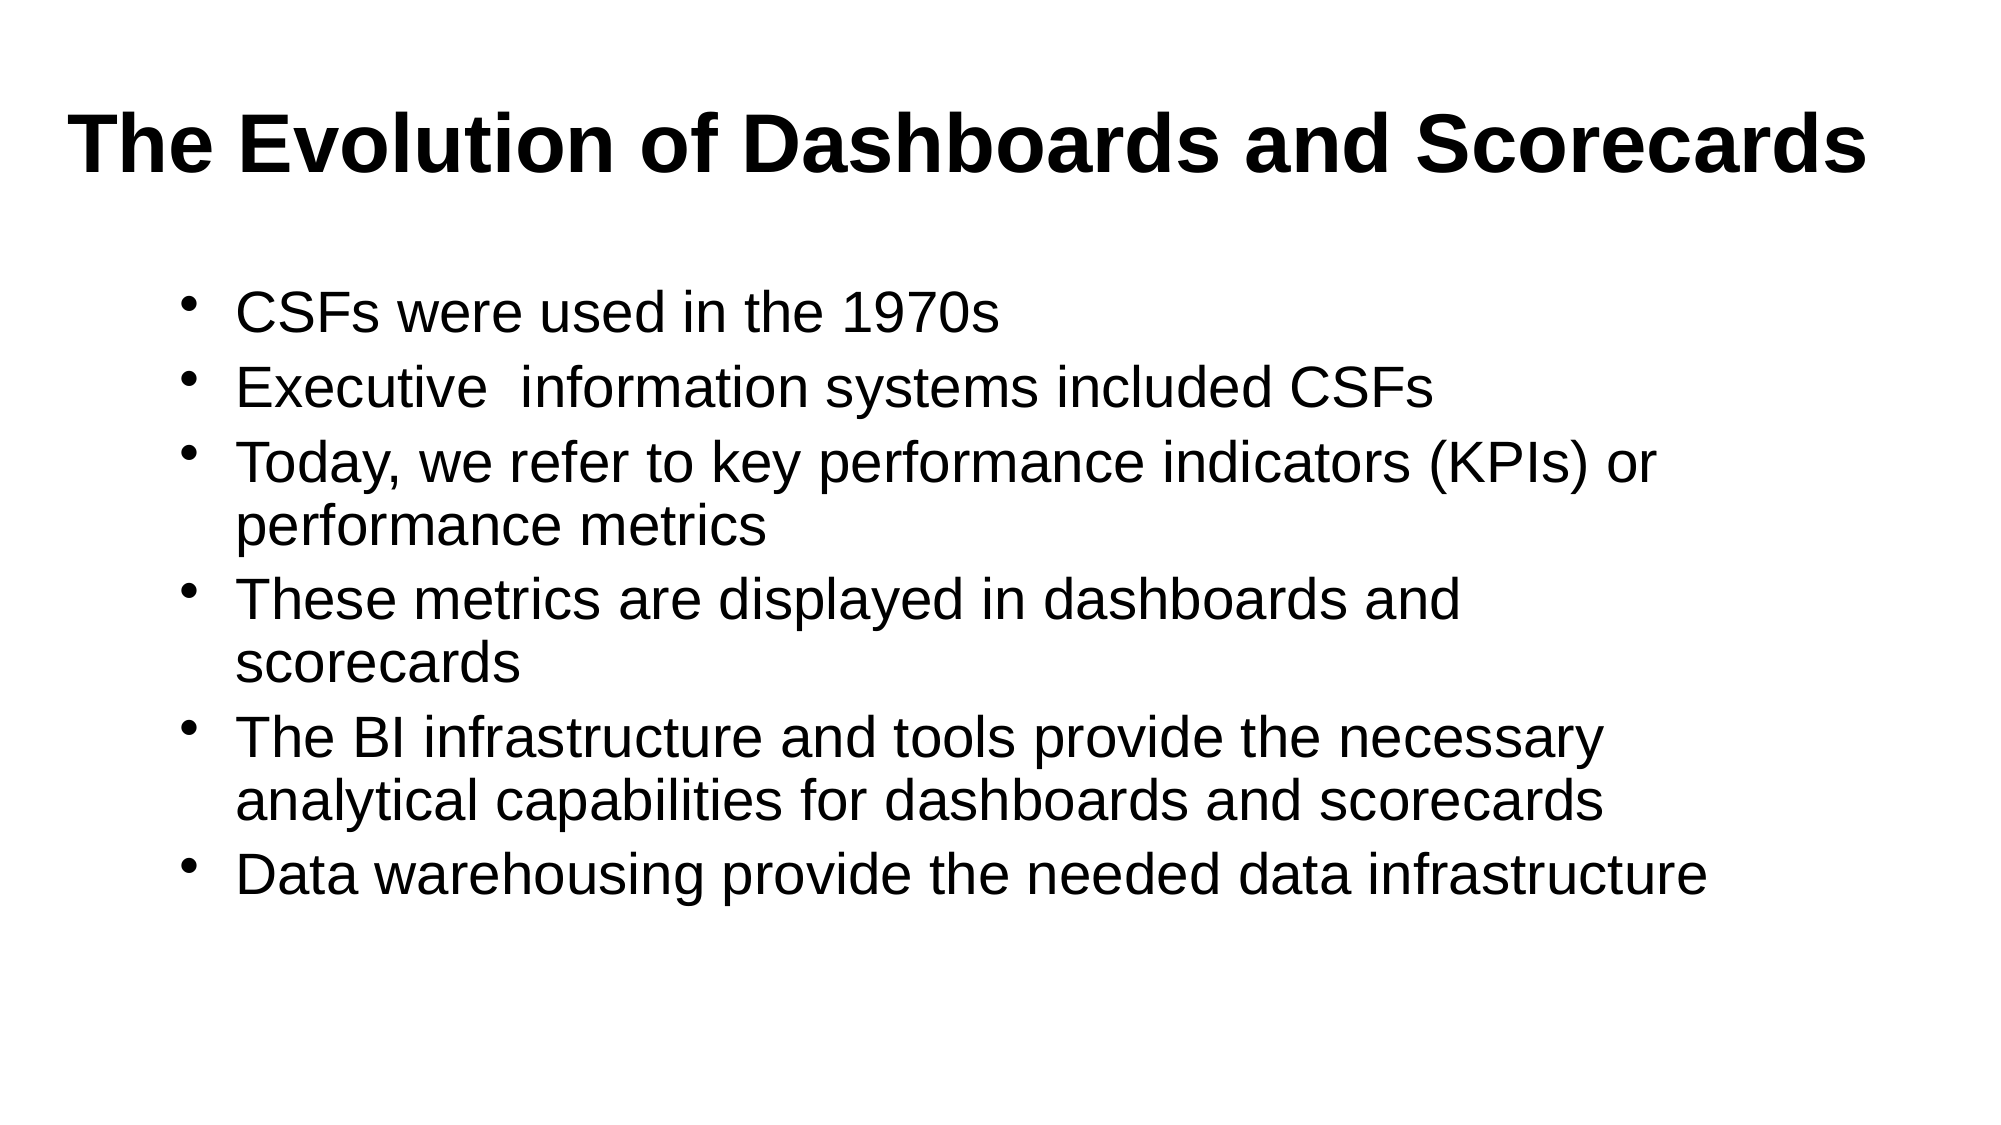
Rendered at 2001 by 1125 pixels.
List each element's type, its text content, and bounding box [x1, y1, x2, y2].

title The Evolution of Dashboards and Scorecards [37, 45, 1900, 233]
list CSFs were used in the 1970s Executive information systems included CSFs Today, we refer to key performance indicators (KPIs) or performance metrics These metrics are displayed in dashboards and scorecards The BI infrastructure and tools provide the necessary analytical capabilities for dashboards and scorecards Data warehousing provide the needed data infrastructure [164, 275, 1773, 1018]
